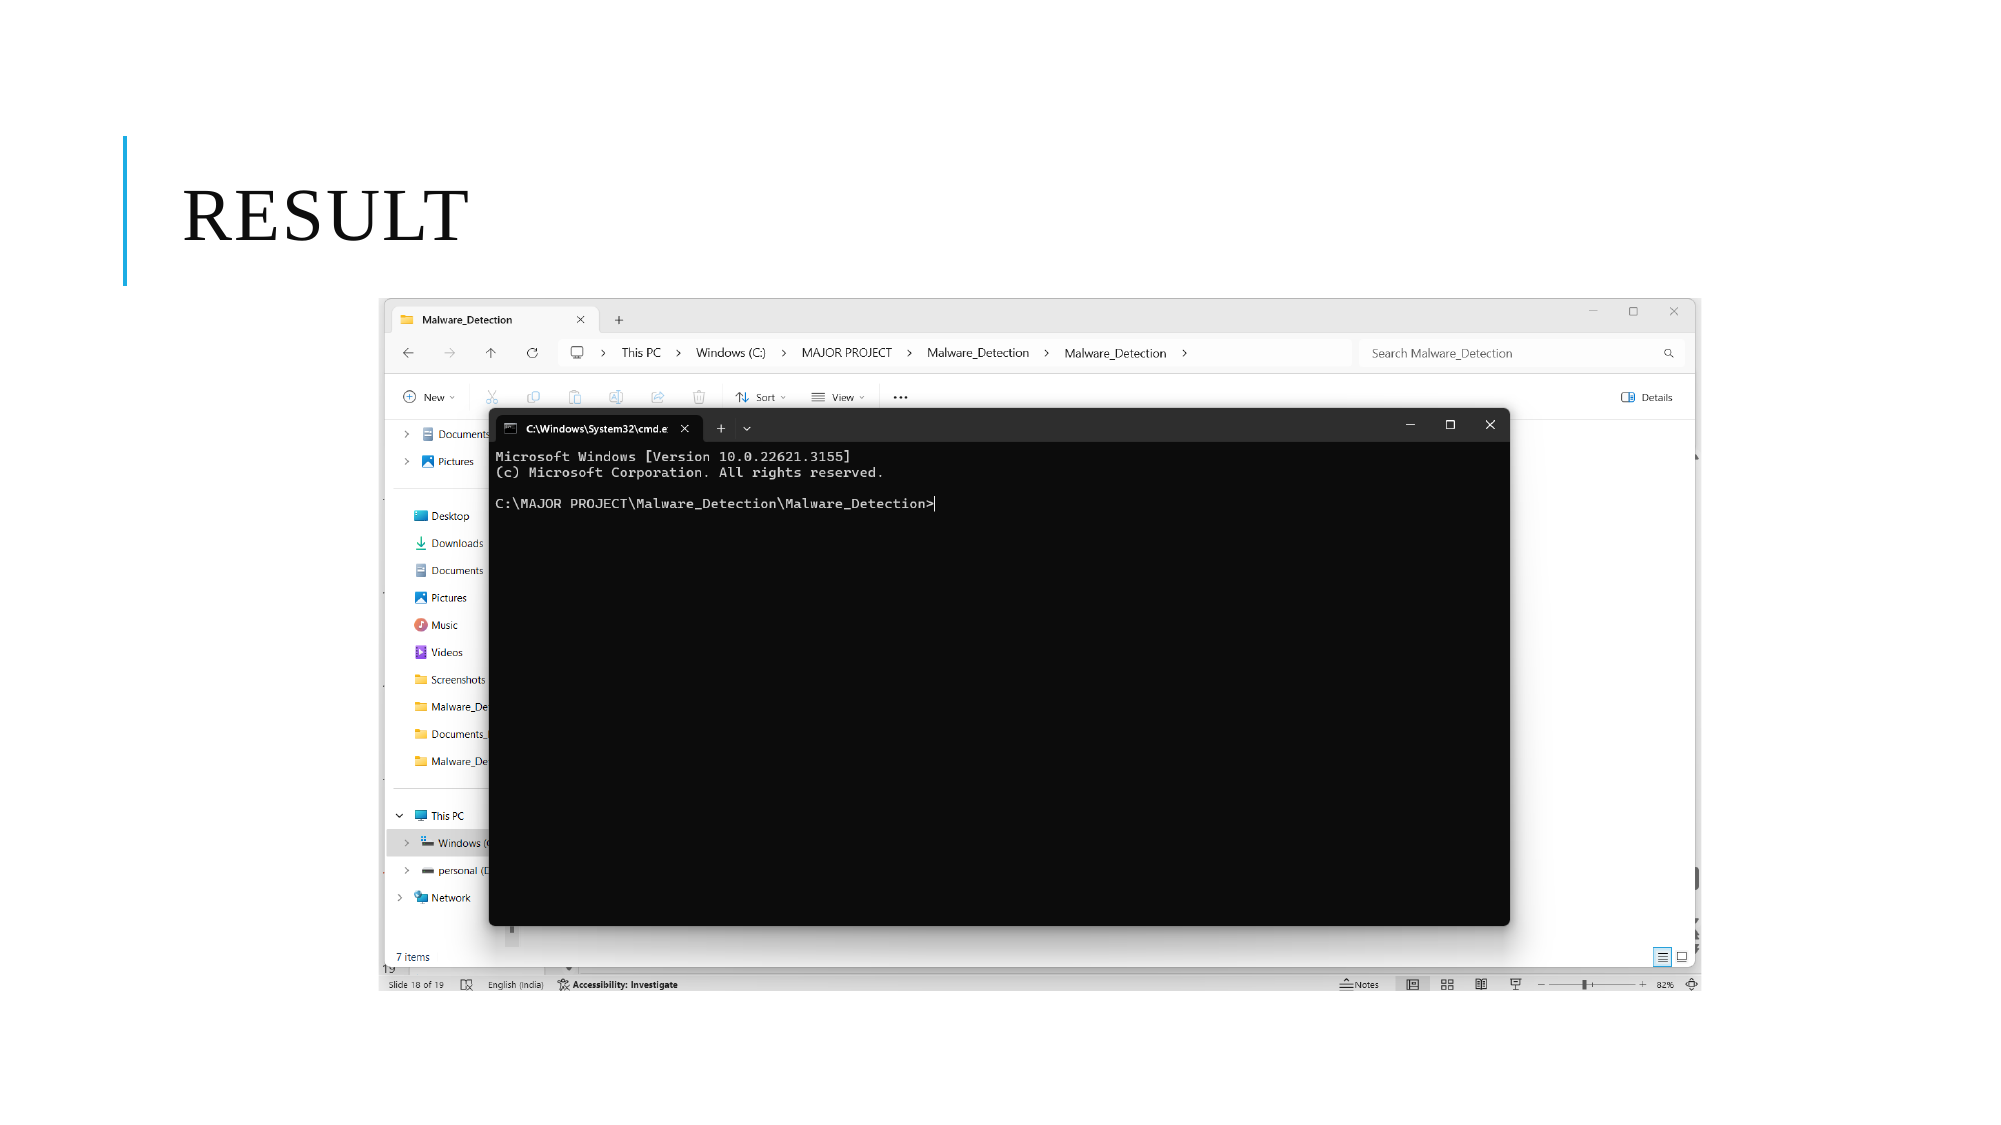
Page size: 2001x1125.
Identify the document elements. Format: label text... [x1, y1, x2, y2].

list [378, 297, 1702, 991]
title RESULT [168, 96, 1763, 342]
